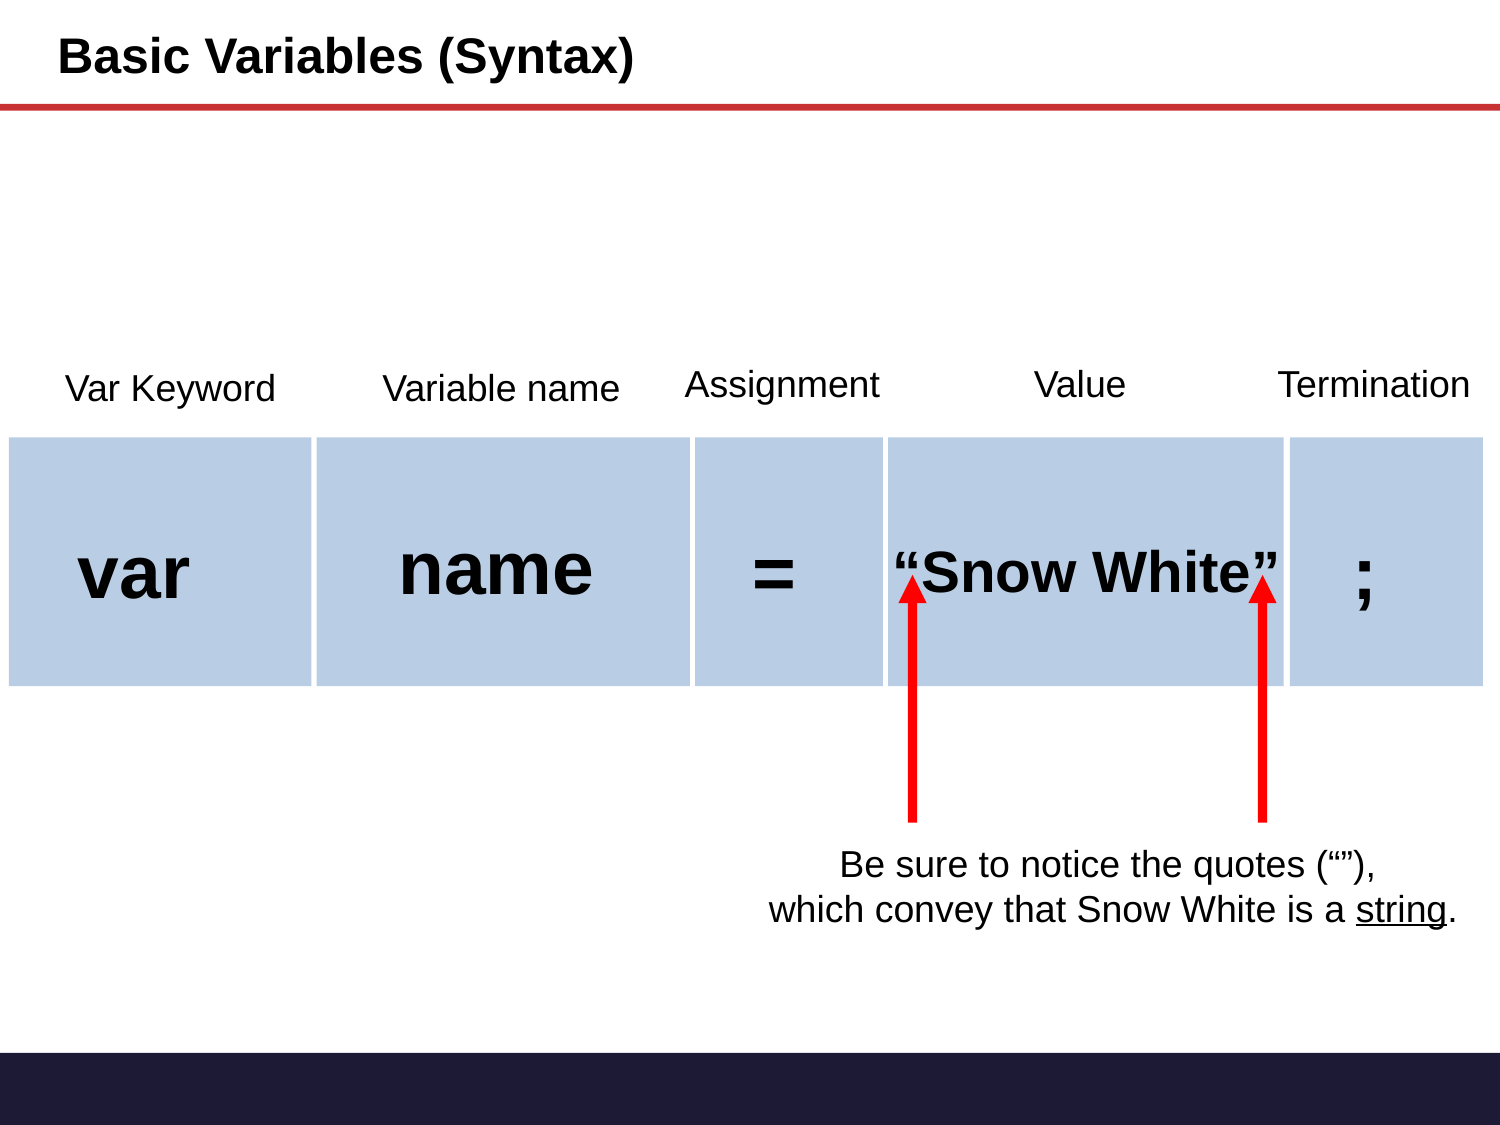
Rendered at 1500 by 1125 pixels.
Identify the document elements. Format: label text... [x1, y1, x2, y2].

text_box Var Keyword [57, 356, 284, 417]
text_box [1289, 437, 1483, 687]
text_box [8, 437, 312, 687]
text_box Variable name [374, 356, 629, 417]
text_box [888, 437, 1284, 526]
text_box ; [1345, 517, 1485, 623]
text_box “Snow White” [863, 526, 1310, 612]
text_box [1263, 612, 1284, 687]
text_box [913, 612, 1262, 687]
text_box Basic Variables (Syntax) [49, 16, 948, 91]
text_box var [70, 516, 303, 622]
text_box [888, 612, 912, 687]
text_box Value [1026, 352, 1135, 413]
text_box Assignment [677, 352, 888, 413]
text_box = [745, 517, 885, 623]
text_box Termination [1270, 352, 1479, 413]
text_box [695, 437, 883, 687]
text_box Be sure to notice the quotes (“”), which convey that Snow White is a string. [761, 832, 1466, 938]
text_box name [391, 512, 695, 618]
text_box [316, 437, 690, 687]
